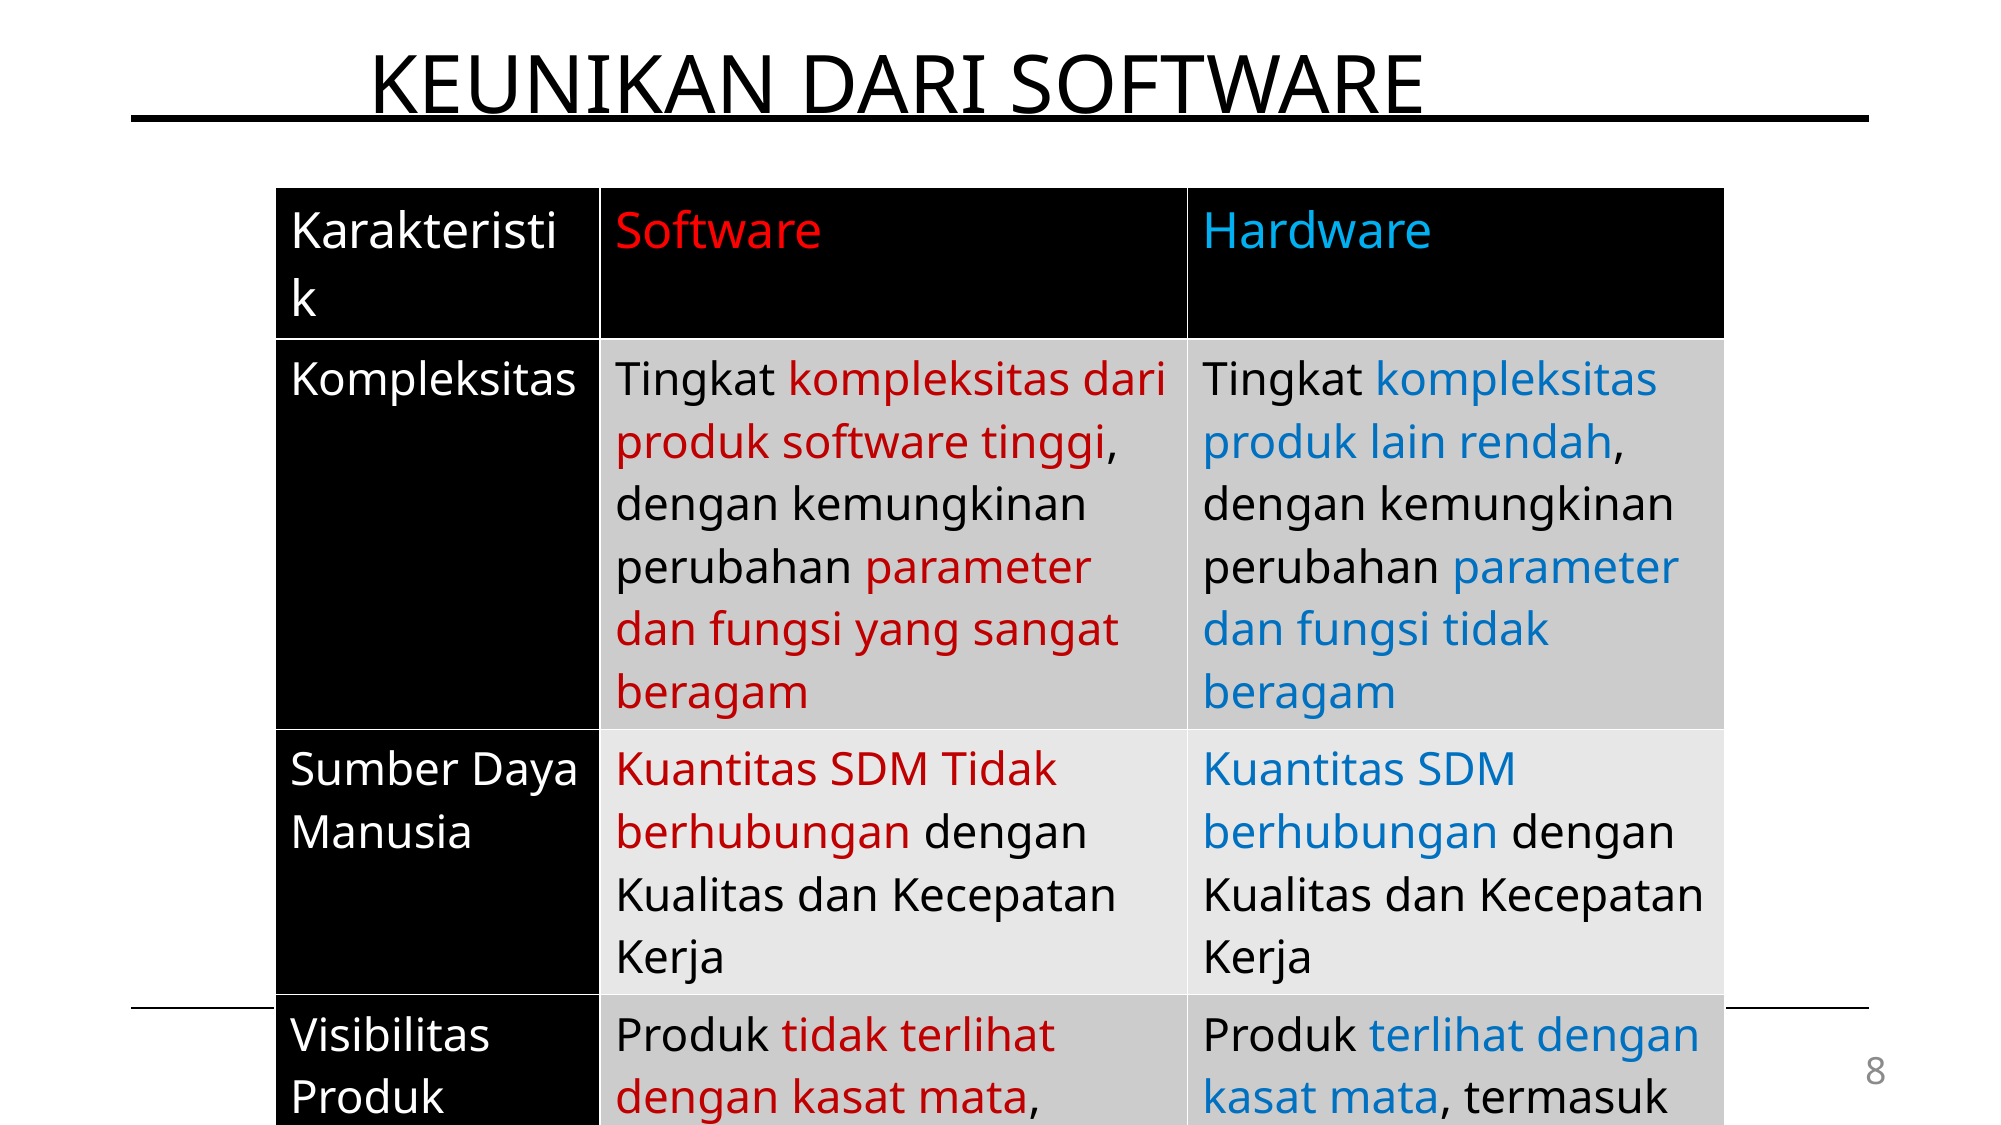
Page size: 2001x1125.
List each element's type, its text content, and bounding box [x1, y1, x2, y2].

table_cell Produk terlihat dengan kasat mata, termasuk bila ada cacat (defect) dari produk [1188, 995, 1724, 1125]
table_cell Kuantitas SDM Tidak berhubungan dengan Kualitas dan Kecepatan Kerja [601, 730, 1187, 994]
table_cell Produk tidak terlihat dengan kasat mata, termasuk bila ada cacat (defect) dari produk [601, 995, 1187, 1125]
slide_number 8 [1791, 1042, 1902, 1103]
table_cell Tingkat kompleksitas produk lain rendah, dengan kemungkinan perubahan parameter dan fungsi tidak beragam [1188, 340, 1724, 729]
table_cell Kompleksitas [276, 340, 599, 729]
table_cell Visibilitas Produk [276, 995, 599, 1125]
table_header Karakteristik [276, 188, 599, 338]
table_header Software [601, 188, 1187, 338]
title Keunikan dari Software [353, 24, 1748, 138]
table_cell Tingkat kompleksitas dari produk software tinggi, dengan kemungkinan perubahan parameter dan fungsi yang sangat beragam [601, 340, 1187, 729]
table_cell Sumber Daya Manusia [276, 730, 599, 994]
table_cell Kuantitas SDM berhubungan dengan Kualitas dan Kecepatan Kerja [1188, 730, 1724, 994]
table_header Hardware [1188, 188, 1724, 338]
